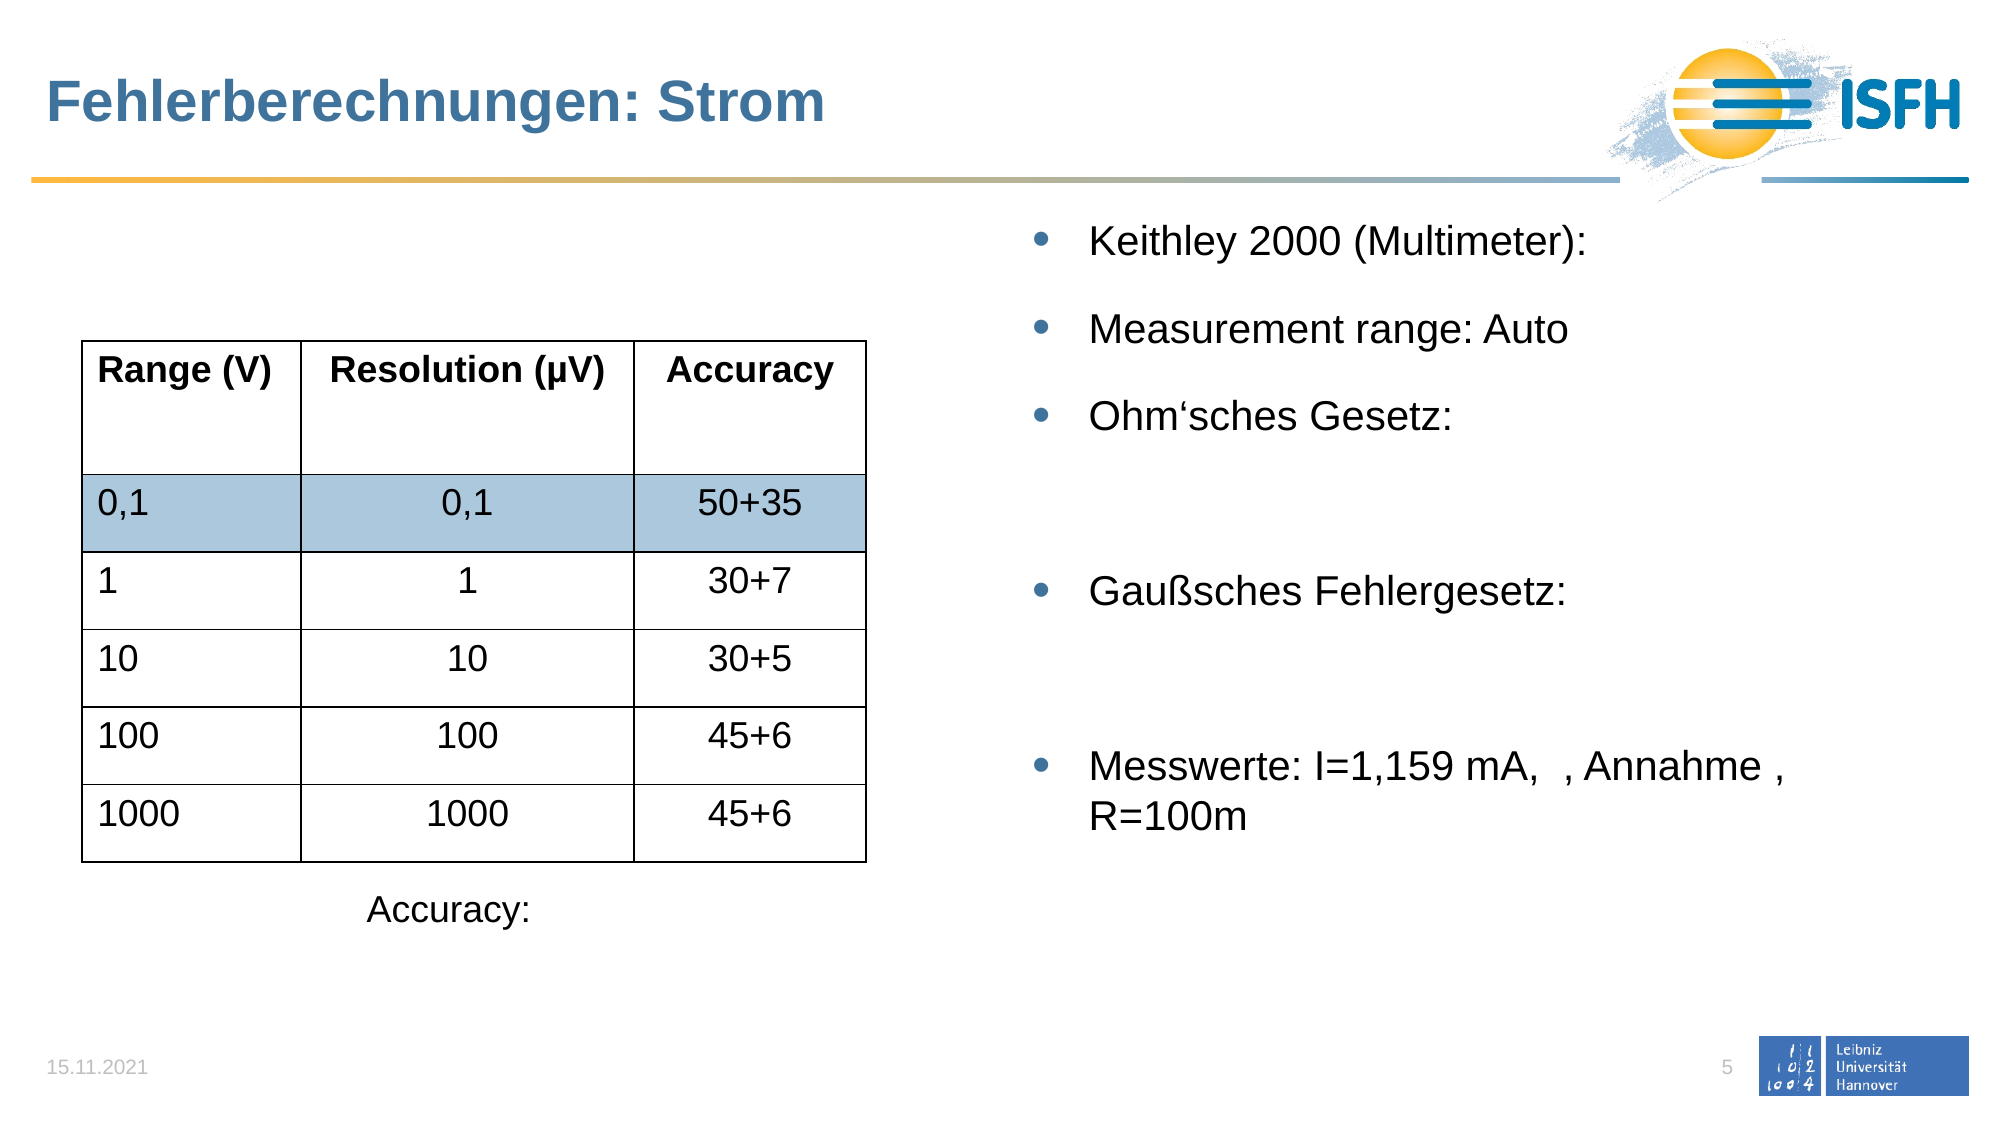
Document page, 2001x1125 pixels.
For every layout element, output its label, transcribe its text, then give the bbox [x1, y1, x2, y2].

picture [1759, 1036, 1969, 1096]
table_cell 1000 [302, 785, 633, 861]
table_cell 1 [83, 553, 300, 629]
table_cell 30+7 [635, 553, 865, 629]
table_cell 45+6 [635, 785, 865, 861]
table_cell 10 [83, 630, 300, 706]
table_cell 10 [302, 630, 633, 706]
table_cell 100 [302, 708, 633, 784]
table_cell 0,1 [302, 475, 633, 551]
table_header Accuracy [635, 342, 865, 474]
table_cell 50+35 [635, 475, 865, 551]
table_header Resolution (µV) [302, 342, 633, 474]
table_cell 45+6 [635, 708, 865, 784]
slide_number 5 [1629, 1036, 1749, 1096]
table_cell 1 [302, 553, 633, 629]
title Fehlerberechnungen: Strom [31, 29, 1596, 168]
table_cell 30+5 [635, 630, 865, 706]
picture [1585, 25, 1975, 221]
table_header Range (V) [83, 342, 300, 474]
table_cell 100 [83, 708, 300, 784]
table_cell 0,1 [83, 475, 300, 551]
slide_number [31, 1036, 195, 1096]
table_cell 1000 [83, 785, 300, 861]
